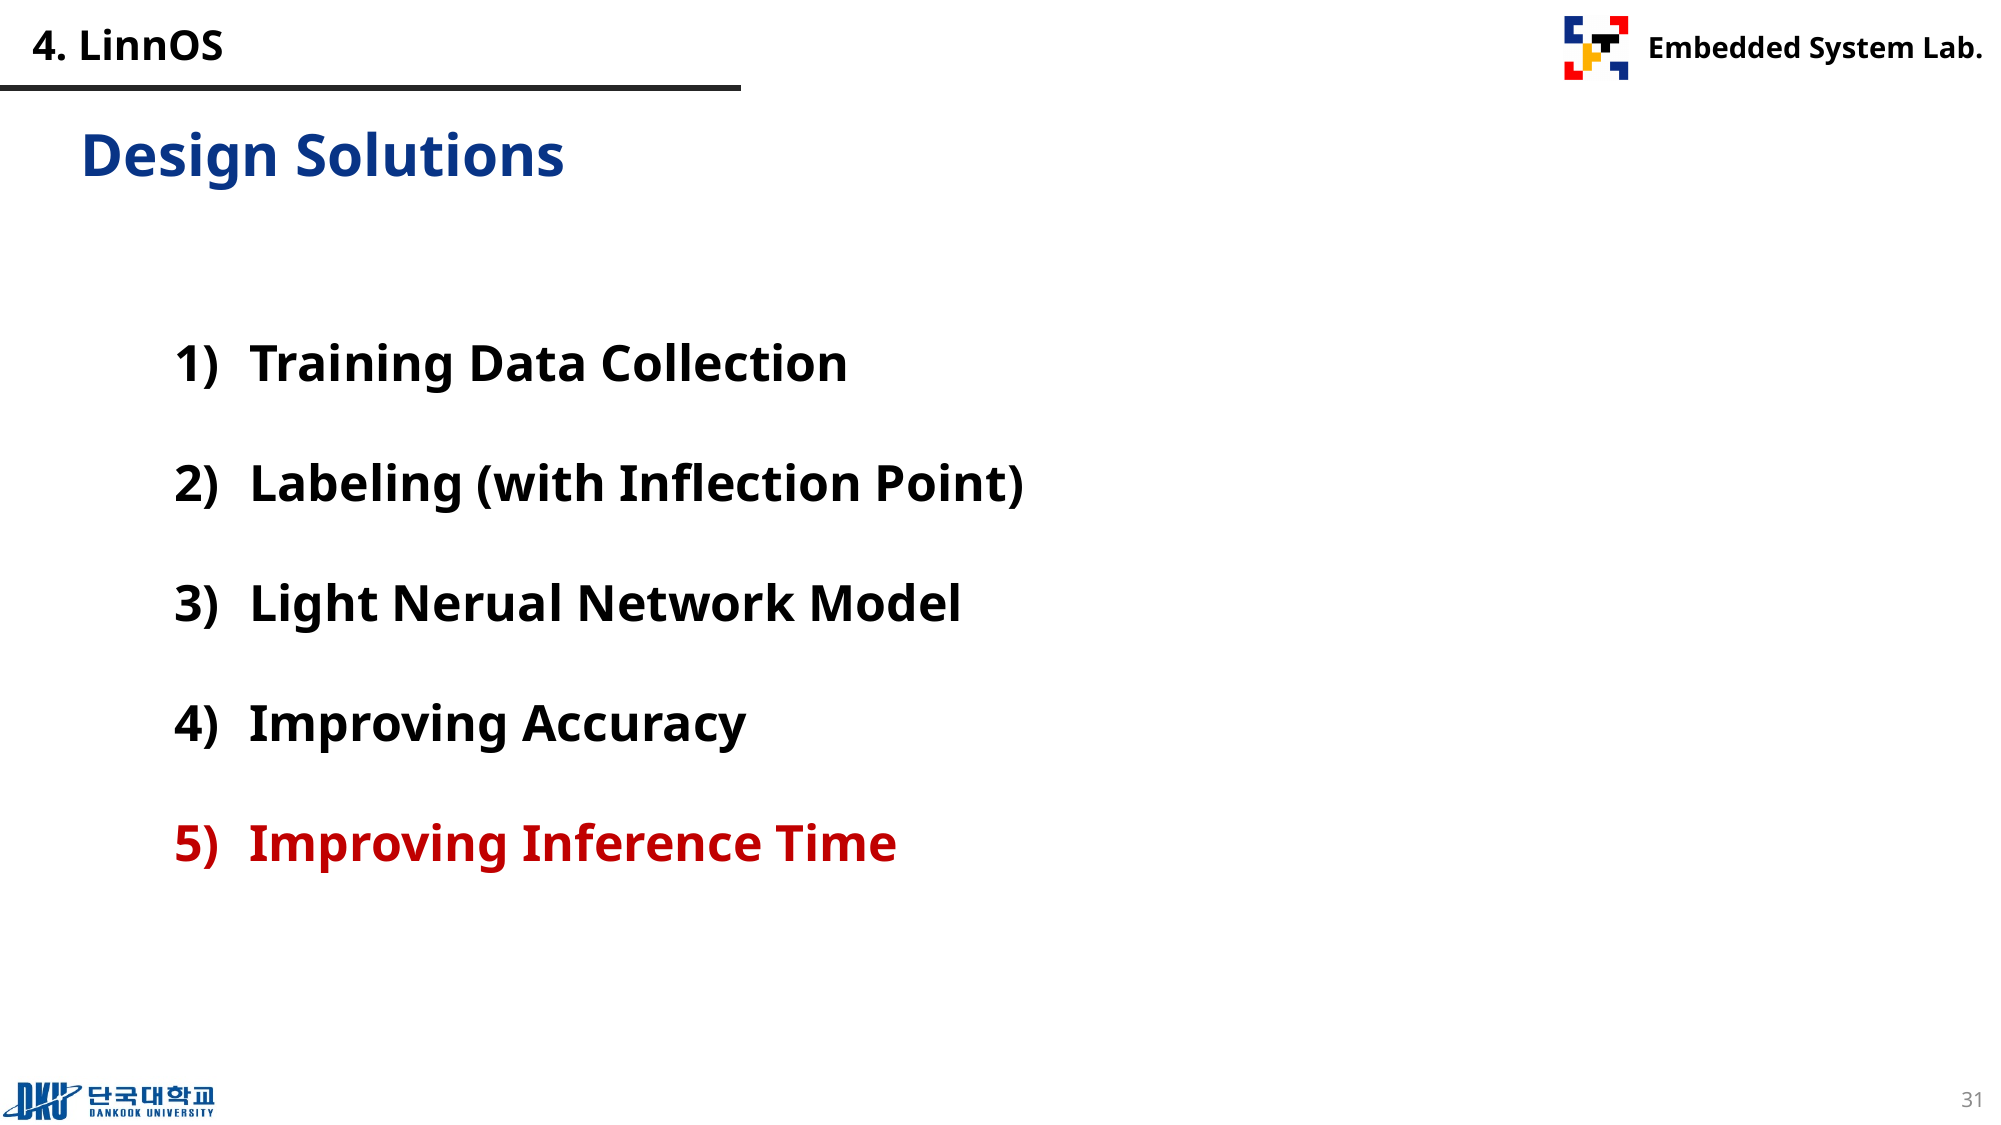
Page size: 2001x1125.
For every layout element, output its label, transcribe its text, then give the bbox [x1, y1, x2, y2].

slide_number 31 [1550, 1076, 2000, 1125]
title 4. LinnOS [17, 17, 1474, 78]
text_box Training Data Collection Labeling (with Inflection Point) Light Nerual Network Model Improving Accuracy Improving Inference Time [159, 323, 1160, 879]
picture [0, 1076, 217, 1125]
text_box Design Solutions [66, 110, 1934, 256]
picture [1563, 15, 1629, 81]
